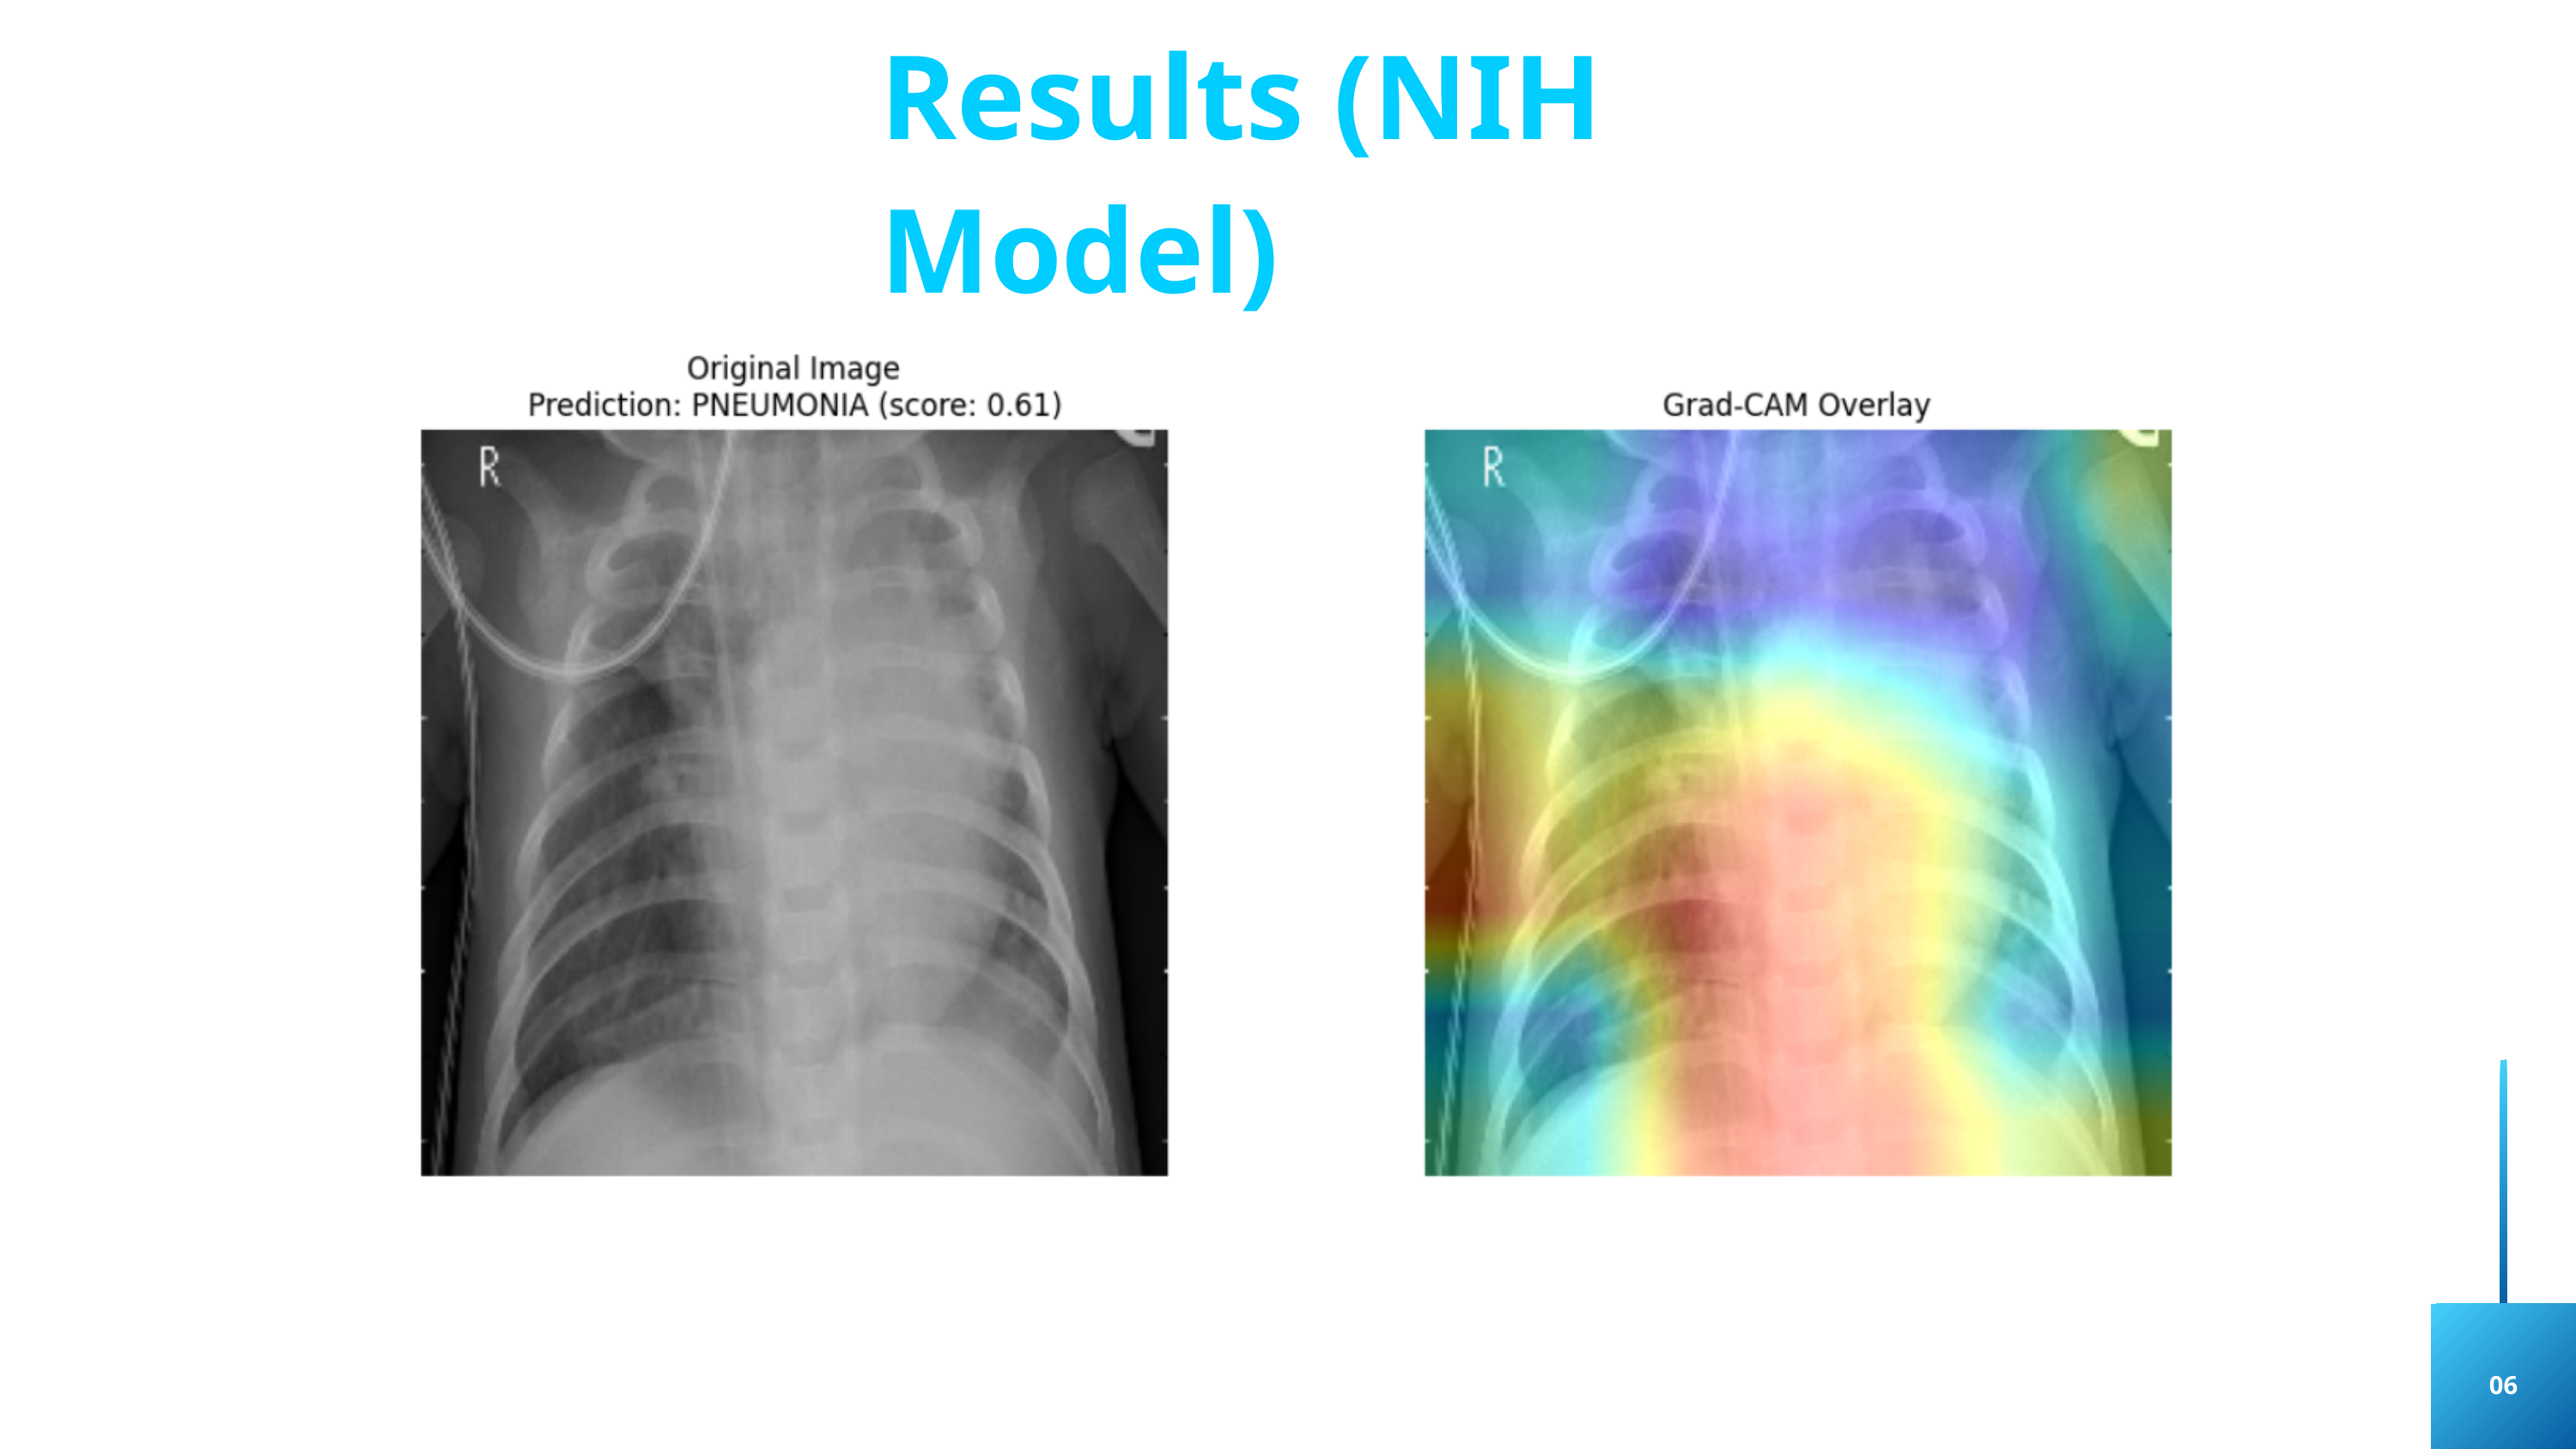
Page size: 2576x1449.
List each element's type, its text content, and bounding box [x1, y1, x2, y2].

text_box Results (NIH Model) [880, 9, 1696, 317]
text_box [2500, 1039, 2507, 1282]
text_box [409, 349, 2178, 1183]
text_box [2430, 1282, 2576, 1449]
